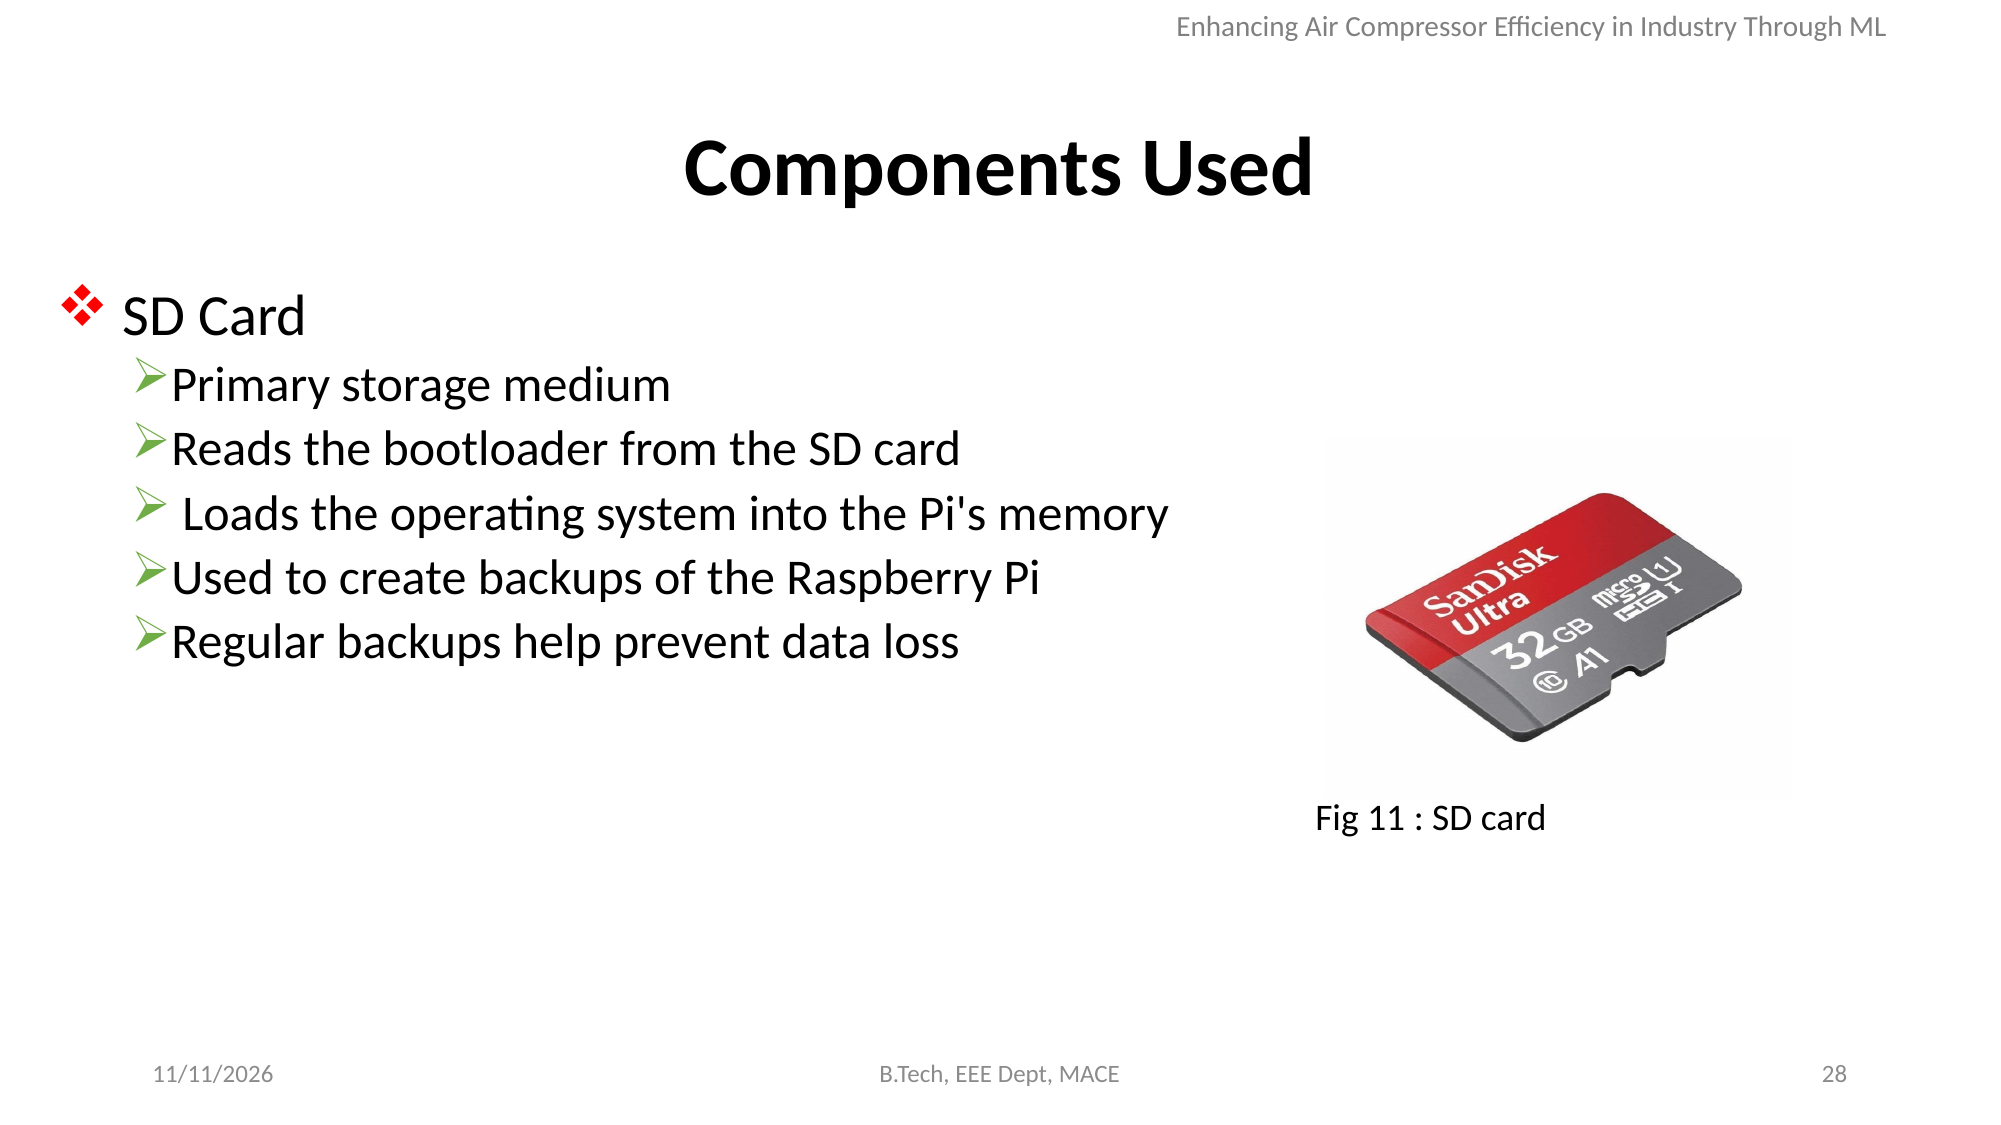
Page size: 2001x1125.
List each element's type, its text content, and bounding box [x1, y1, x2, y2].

text_box Enhancing Air Compressor Efficiency in Industry Through ML [1060, 0, 2000, 50]
list SD Card Primary storage medium Reads the bootloader from the SD card Loads the operating system into the Pi's memory Used to create backups of the Raspberry Pi Regular backups help prevent data loss [41, 277, 1767, 992]
text_box Fig 11 : SD card [1300, 785, 2000, 846]
picture [1324, 437, 1793, 800]
title Components Used [137, 59, 1863, 278]
footer B.Tech, EEE Dept, MACE [662, 1042, 1338, 1103]
slide_number 28 [1412, 1042, 1863, 1103]
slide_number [137, 1042, 588, 1103]
